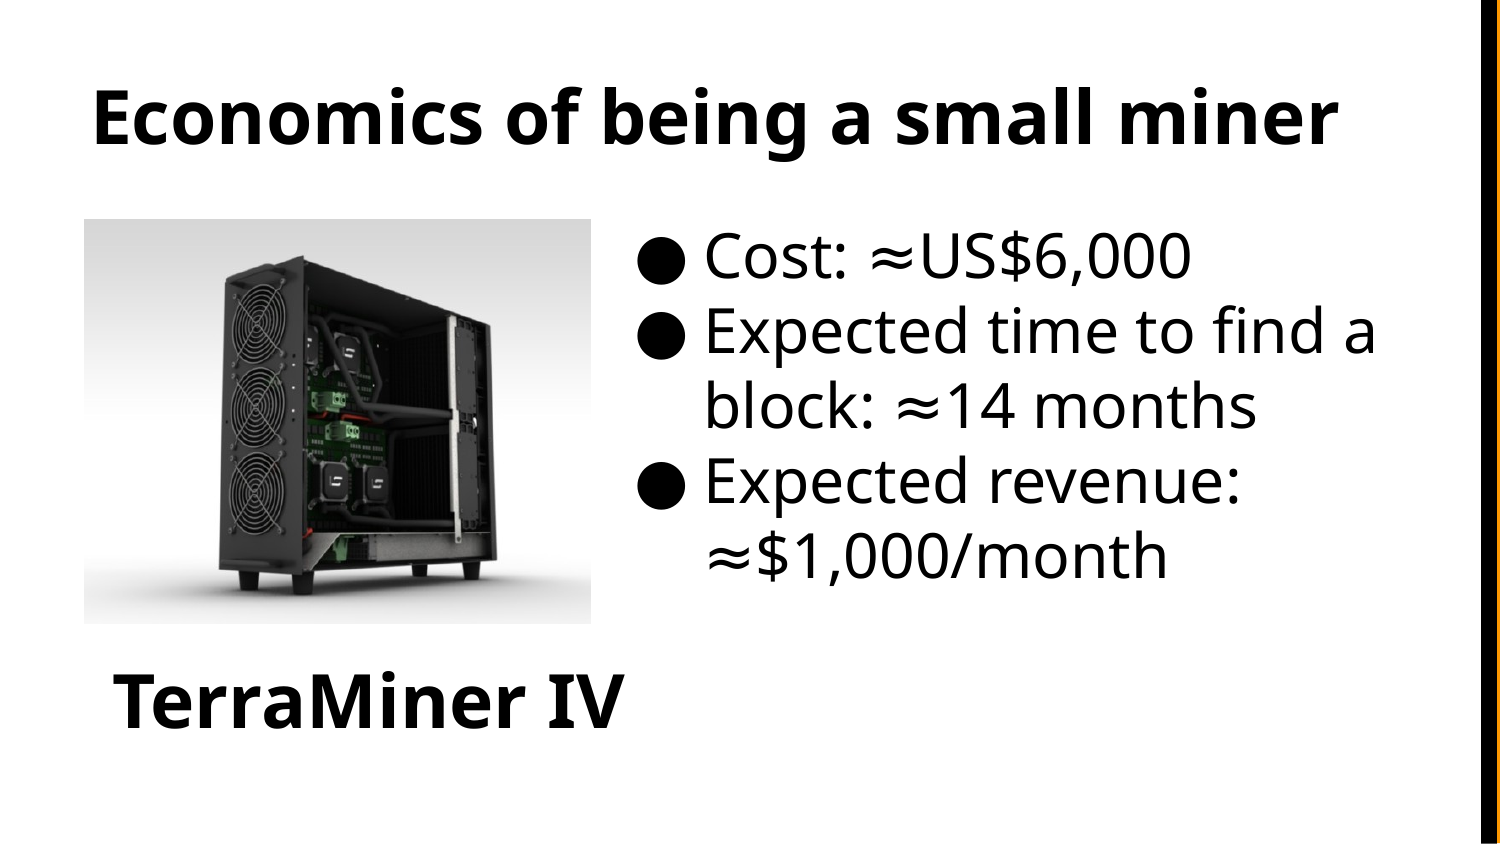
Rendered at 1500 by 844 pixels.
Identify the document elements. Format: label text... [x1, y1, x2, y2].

title Economics of being a small miner [75, 33, 1425, 175]
list Cost: ≈US$6,000 Expected time to find a block: ≈14 months Expected revenue: ≈$1,000/month [613, 200, 1398, 692]
picture [84, 219, 591, 625]
text_box TerraMiner IV [97, 452, 697, 844]
